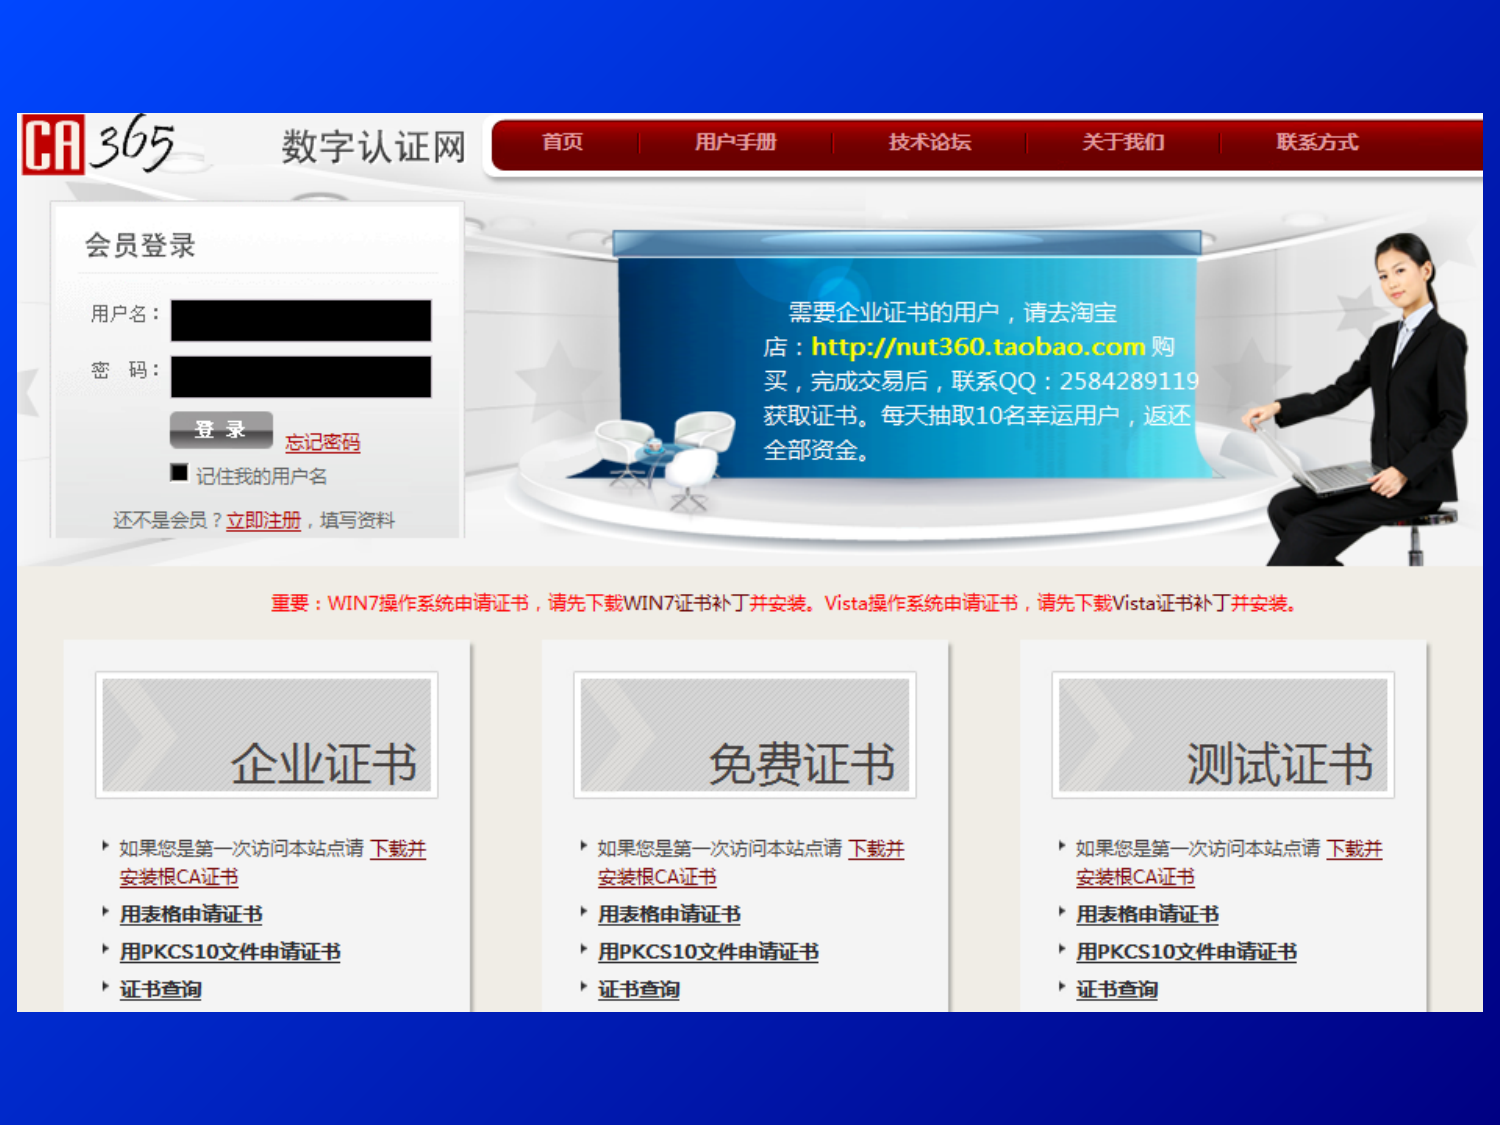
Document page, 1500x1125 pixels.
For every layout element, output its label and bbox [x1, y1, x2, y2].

picture [17, 112, 1483, 1012]
